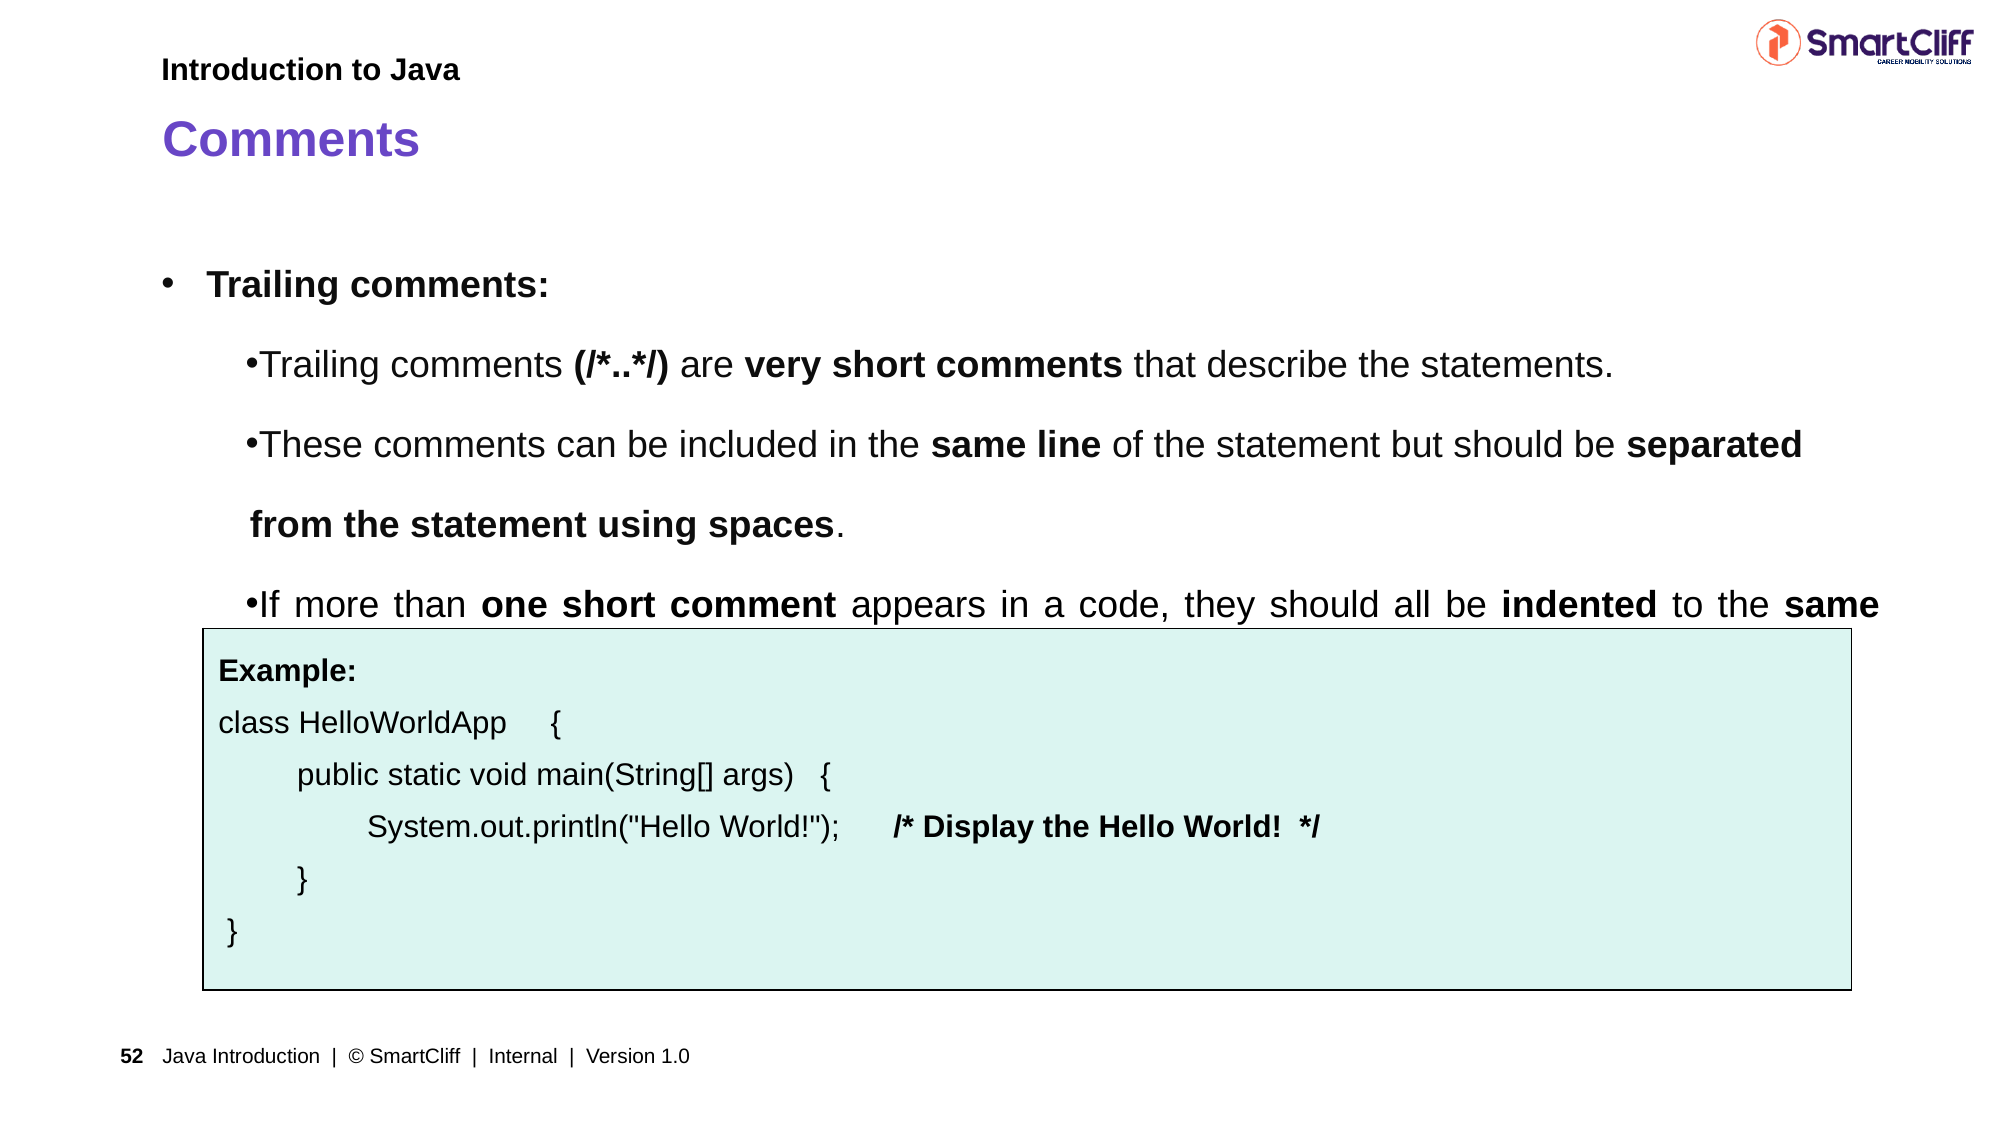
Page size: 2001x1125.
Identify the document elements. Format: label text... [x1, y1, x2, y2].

list Trailing comments: Trailing comments (/*..*/) are very short comments that describe the statements. These comments can be included in the same line of the statement but should be separated from the statement using spaces. If more than one short comment appears in a code, they should all be indented to the same tab. [161, 237, 1880, 1019]
picture [1750, 13, 1980, 73]
title Comments [162, 105, 1954, 169]
table_header Example: class HelloWorldApp { public static void main(String[] args) { System.out.println("Hello World!"); /* Display the Hello World! */ } } [204, 629, 1851, 989]
slide_number 52 [63, 1032, 162, 1079]
footer Java Introduction | © SmartCliff | Internal | Version 1.0 [162, 1032, 1567, 1079]
list Introduction to Java [161, 48, 1953, 110]
